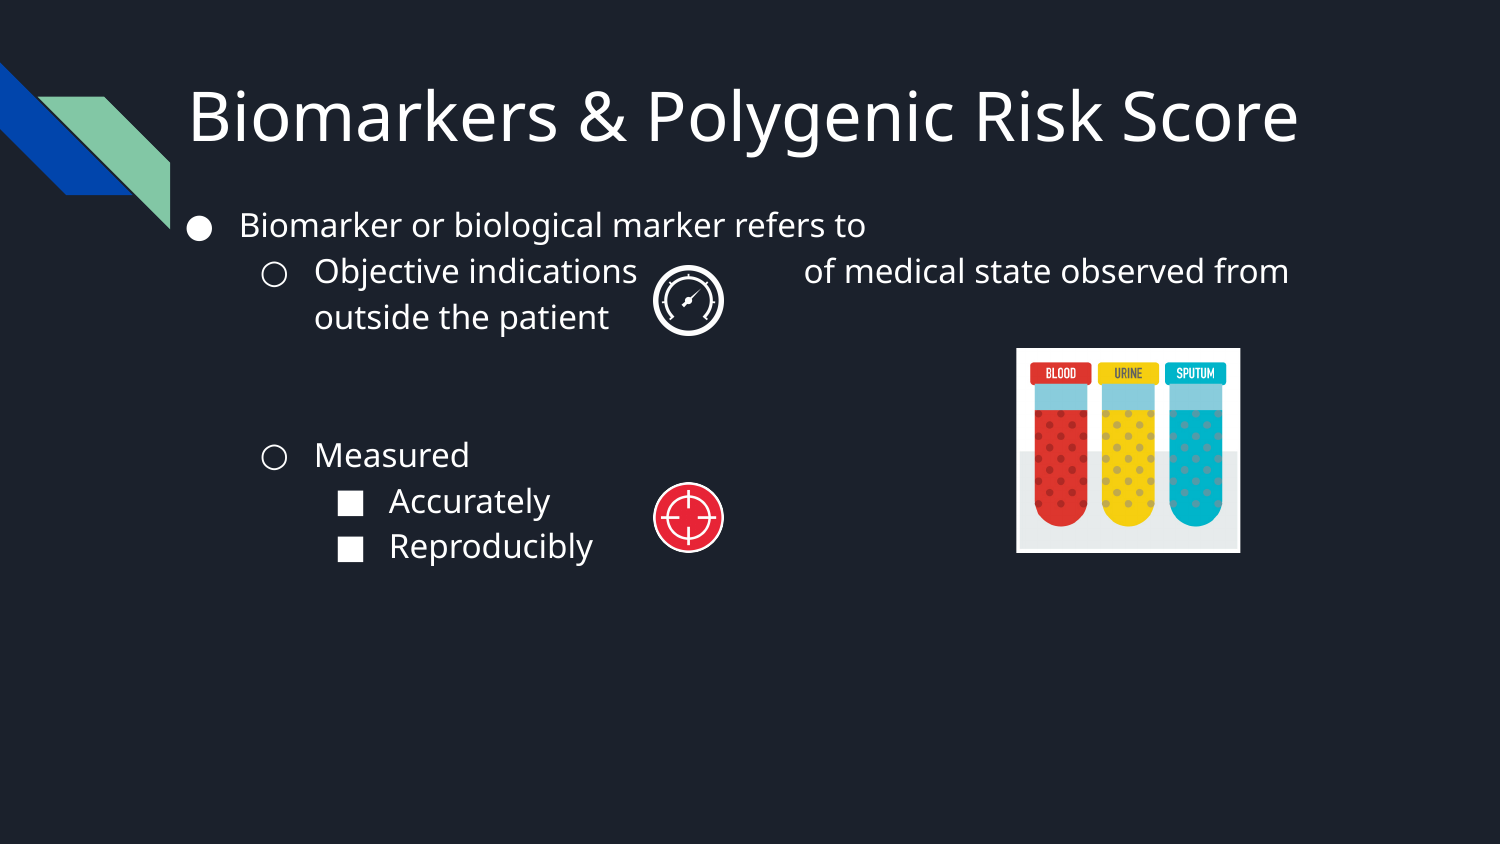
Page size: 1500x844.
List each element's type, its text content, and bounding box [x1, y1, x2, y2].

picture [653, 265, 724, 336]
title Biomarkers & Polygenic Risk Score [172, 57, 1416, 210]
picture [1016, 347, 1241, 553]
picture [653, 482, 724, 553]
list Biomarker or biological marker refers to Objective indications of medical state observed from outside the patient Measured Accurately Reproducibly [148, 183, 1368, 732]
